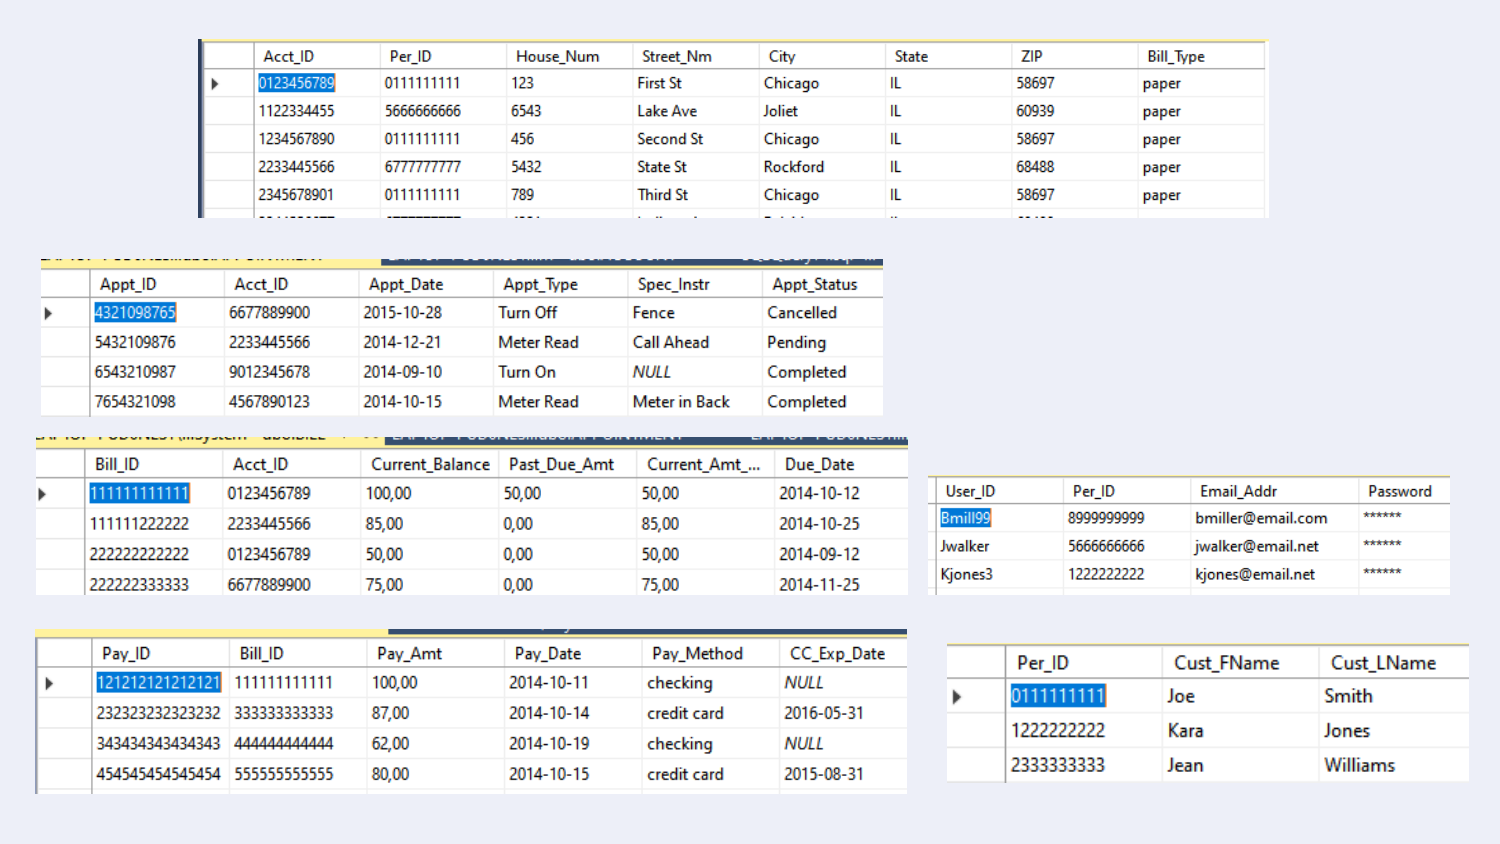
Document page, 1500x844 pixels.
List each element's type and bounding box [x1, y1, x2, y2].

picture [34, 629, 907, 794]
picture [40, 259, 883, 417]
picture [947, 643, 1469, 783]
picture [928, 475, 1450, 595]
picture [36, 437, 909, 595]
picture [197, 39, 1269, 218]
